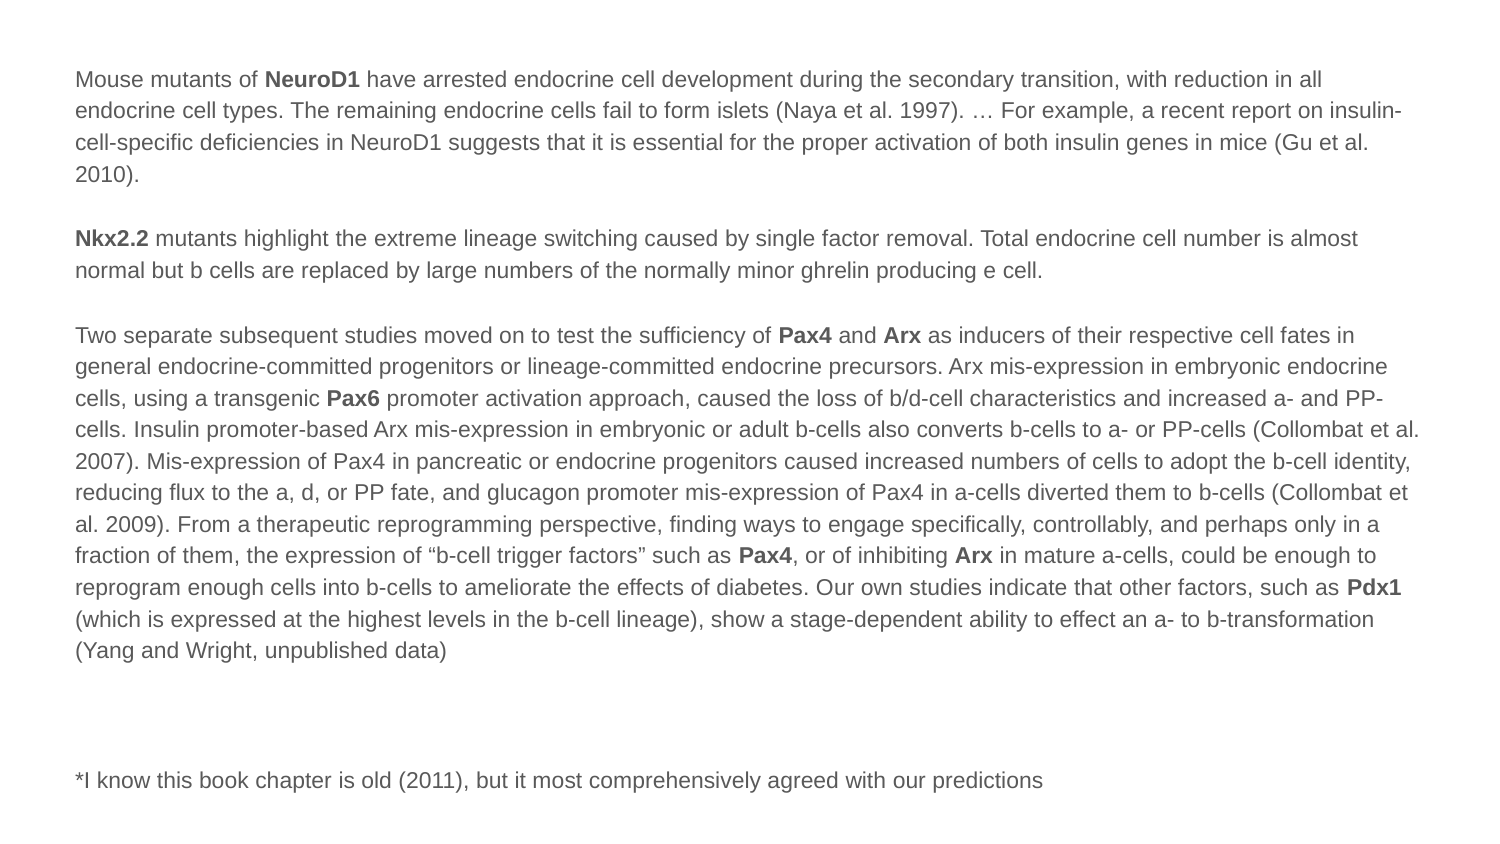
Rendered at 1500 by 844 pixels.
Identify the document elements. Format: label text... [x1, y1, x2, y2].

subtitle Mouse mutants of NeuroD1 have arrested endocrine cell development during the secondary transition, with reduction in all endocrine cell types. The remaining endocrine cells fail to form islets (Naya et al. 1997). … For example, a recent report on insulin-cell-specific deficiencies in NeuroD1 suggests that it is essential for the proper activation of both insulin genes in mice (Gu et al. 2010). Nkx2.2 mutants highlight the extreme lineage switching caused by single factor removal. Total endocrine cell number is almost normal but b cells are replaced by large numbers of the normally minor ghrelin producing e cell. Two separate subsequent studies moved on to test the sufficiency of Pax4 and Arx as inducers of their respective cell fates in general endocrine-committed progenitors or lineage-committed endocrine precursors. Arx mis-expression in embryonic endocrine cells, using a transgenic Pax6 promoter activation approach, caused the loss of b/d-cell characteristics and increased a- and PP-cells. Insulin promoter-based Arx mis-expression in embryonic or adult b-cells also converts b-cells to a- or PP-cells (Collombat et al. 2007). Mis-expression of Pax4 in pancreatic or endocrine progenitors caused increased numbers of cells to adopt the b-cell identity, reducing flux to the a, d, or PP fate, and glucagon promoter mis-expression of Pax4 in a-cells diverted them to b-cells (Collombat et al. 2009). From a therapeutic reprogramming perspective, finding ways to engage specifically, controllably, and perhaps only in a fraction of them, the expression of “b-cell trigger factors” such as Pax4, or of inhibiting Arx in mature a-cells, could be enough to reprogram enough cells into b-cells to ameliorate the effects of diabetes. Our own studies indicate that other factors, such as Pdx1 (which is expressed at the highest levels in the b-cell lineage), show a stage-dependent ability to effect an a- to b-transformation (Yang and Wright, unpublished data) *I know this book chapter is old (2011), but it most comprehensively agreed with our predictions [75, 32, 1425, 821]
